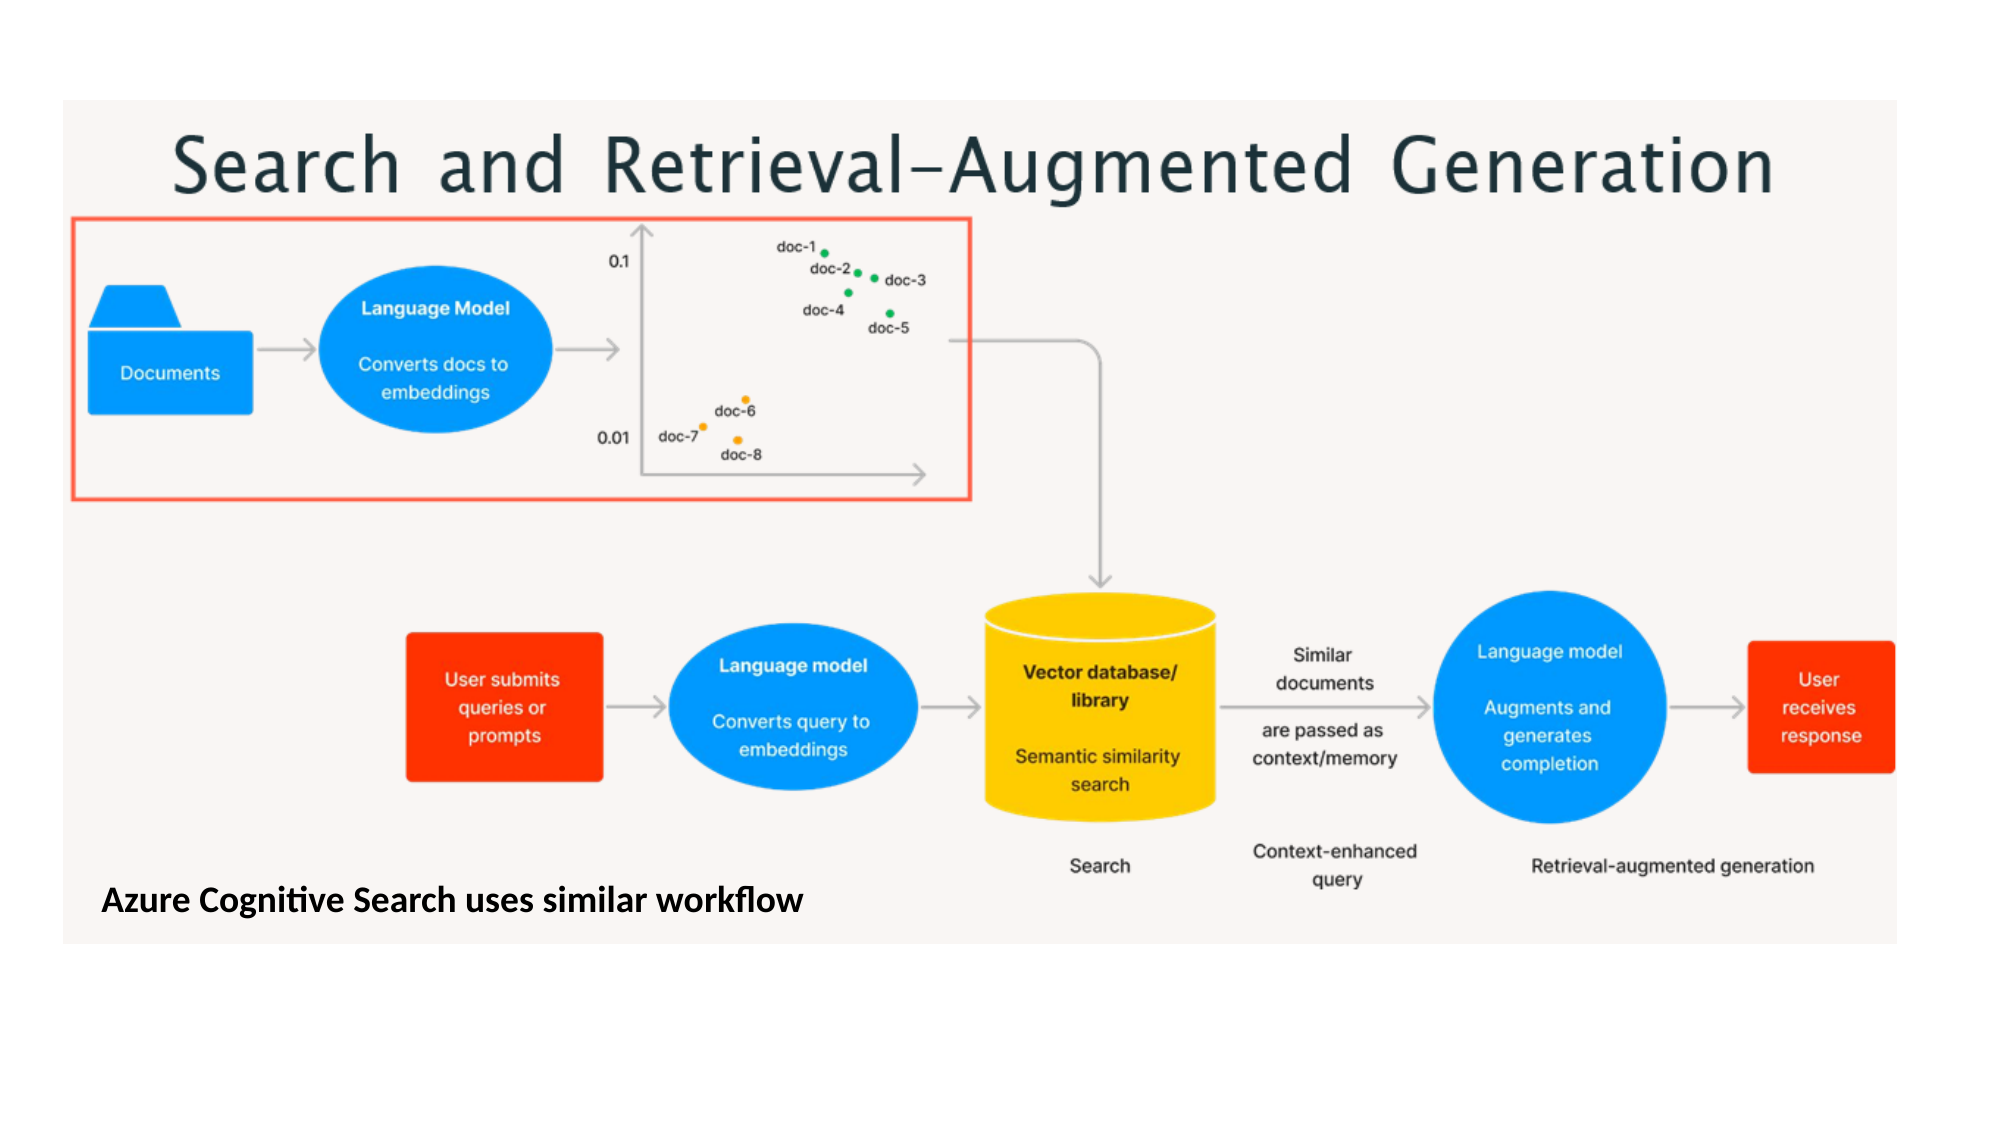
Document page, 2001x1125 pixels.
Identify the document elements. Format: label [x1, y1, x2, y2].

picture [63, 100, 1897, 944]
